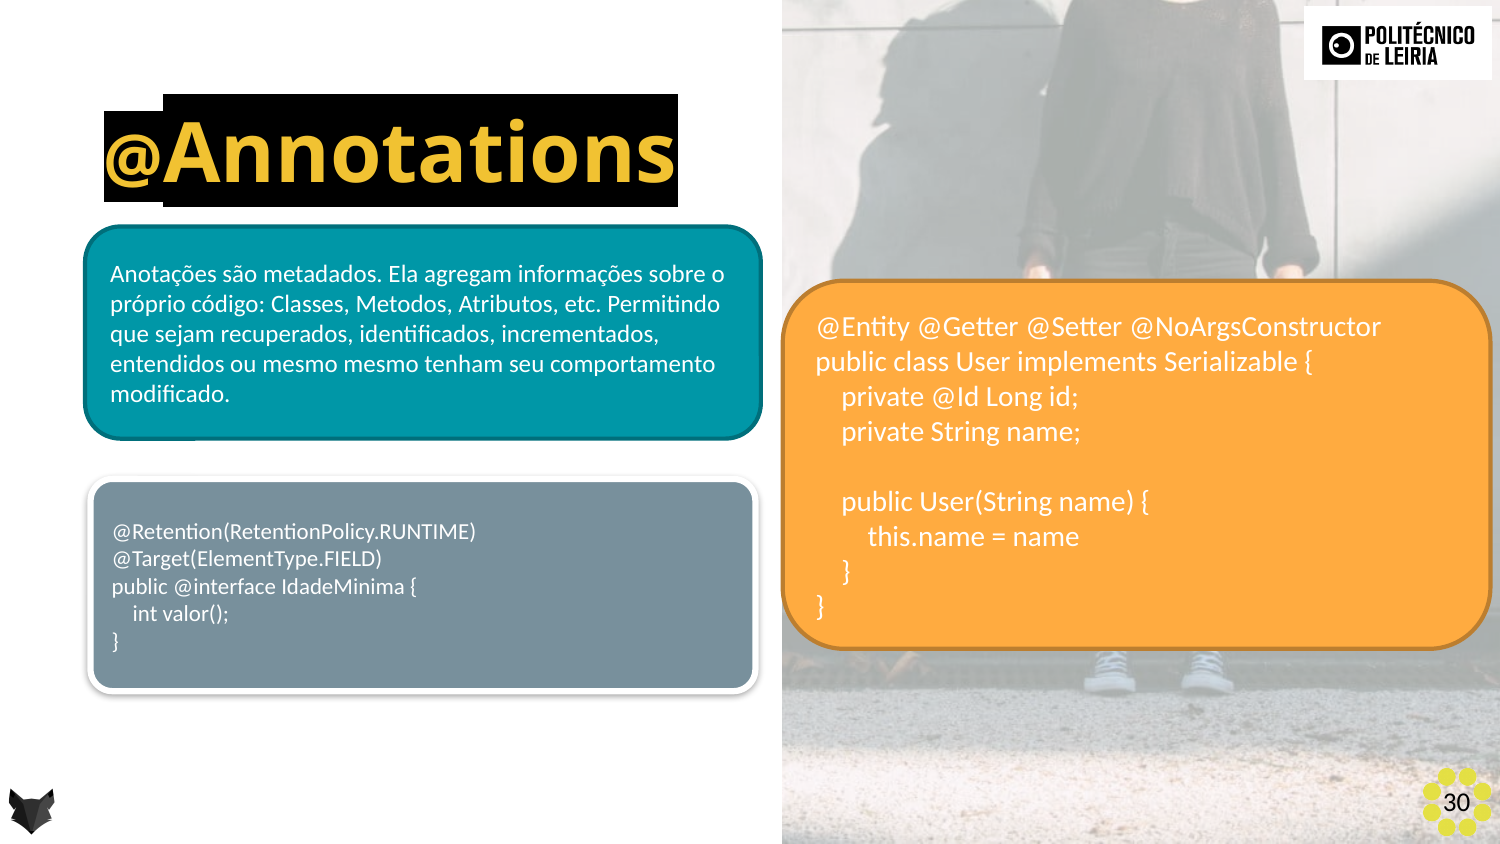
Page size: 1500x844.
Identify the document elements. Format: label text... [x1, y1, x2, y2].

text_box @Retention(RetentionPolicy.RUNTIME) @Target(ElementType.FIELD) public @interface IdadeMinima { int valor(); } [87, 475, 759, 695]
text_box Anotações são metadados. Ela agregam informações sobre o próprio código: Classes, Metodos, Atributos, etc. Permitindo que sejam recuperados, identificados, incrementados, entendidos ou mesmo mesmo tenham seu comportamento modificado. [82, 224, 763, 441]
picture [1304, 6, 1492, 80]
slide_number 30 [1411, 769, 1500, 835]
text_box @Entity @Getter @Setter @NoArgsConstructor public class User implements Serializable { private @Id Long id; private String name; public User(String name) { this.name = name } } [780, 278, 1493, 651]
text_box @Annotations [88, 72, 1305, 212]
picture [8, 788, 55, 835]
